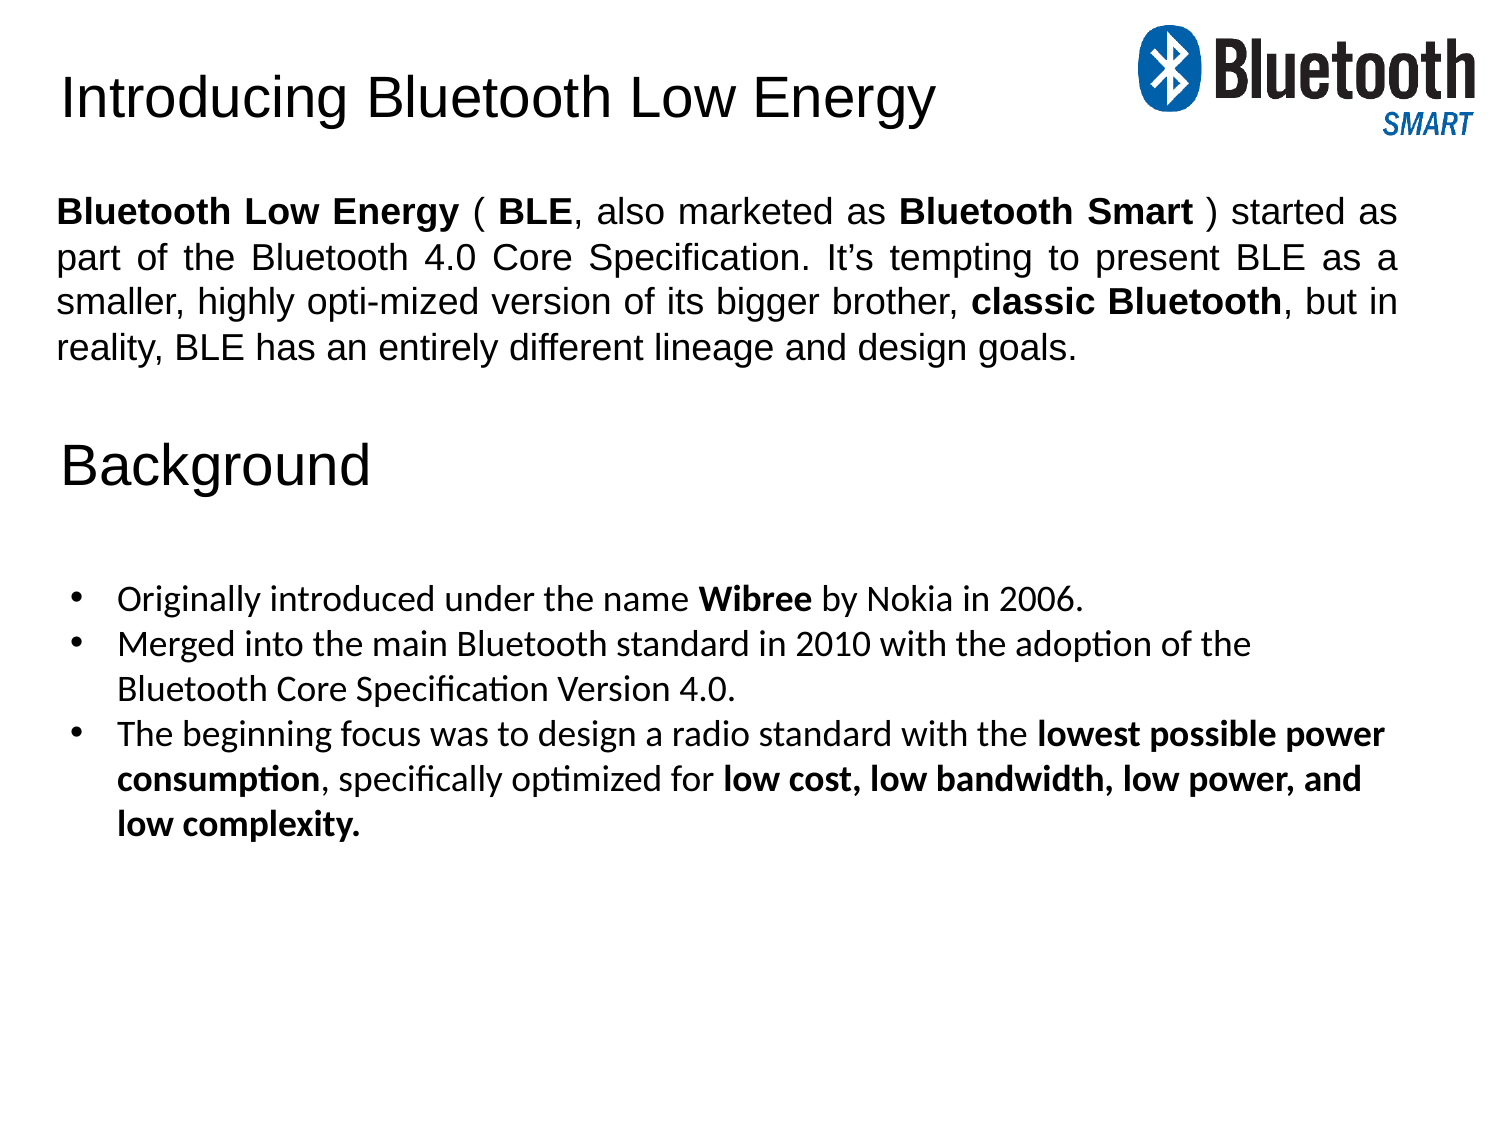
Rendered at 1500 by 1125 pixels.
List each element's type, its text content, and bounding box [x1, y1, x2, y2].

text_box Background [54, 437, 988, 498]
text_box Bluetooth Low Energy ( BLE, also marketed as Bluetooth Smart ) started as part of the Bluetooth 4.0 Core Specification. It’s tempting to present BLE as a smaller, highly opti‐mized version of its bigger brother, classic Bluetooth, but in reality, BLE has an entirely different lineage and design goals. [54, 187, 1400, 368]
title Introducing Bluetooth Low Energy [54, 70, 988, 187]
picture [1137, 24, 1476, 136]
text_box Originally introduced under the name Wibree by Nokia in 2006. Merged into the main Bluetooth standard in 2010 with the adoption of the Bluetooth Core Specification Version 4.0. The beginning focus was to design a radio standard with the lowest possible power consumption, specifically optimized for low cost, low bandwidth, low power, and low complexity. [55, 566, 1427, 852]
